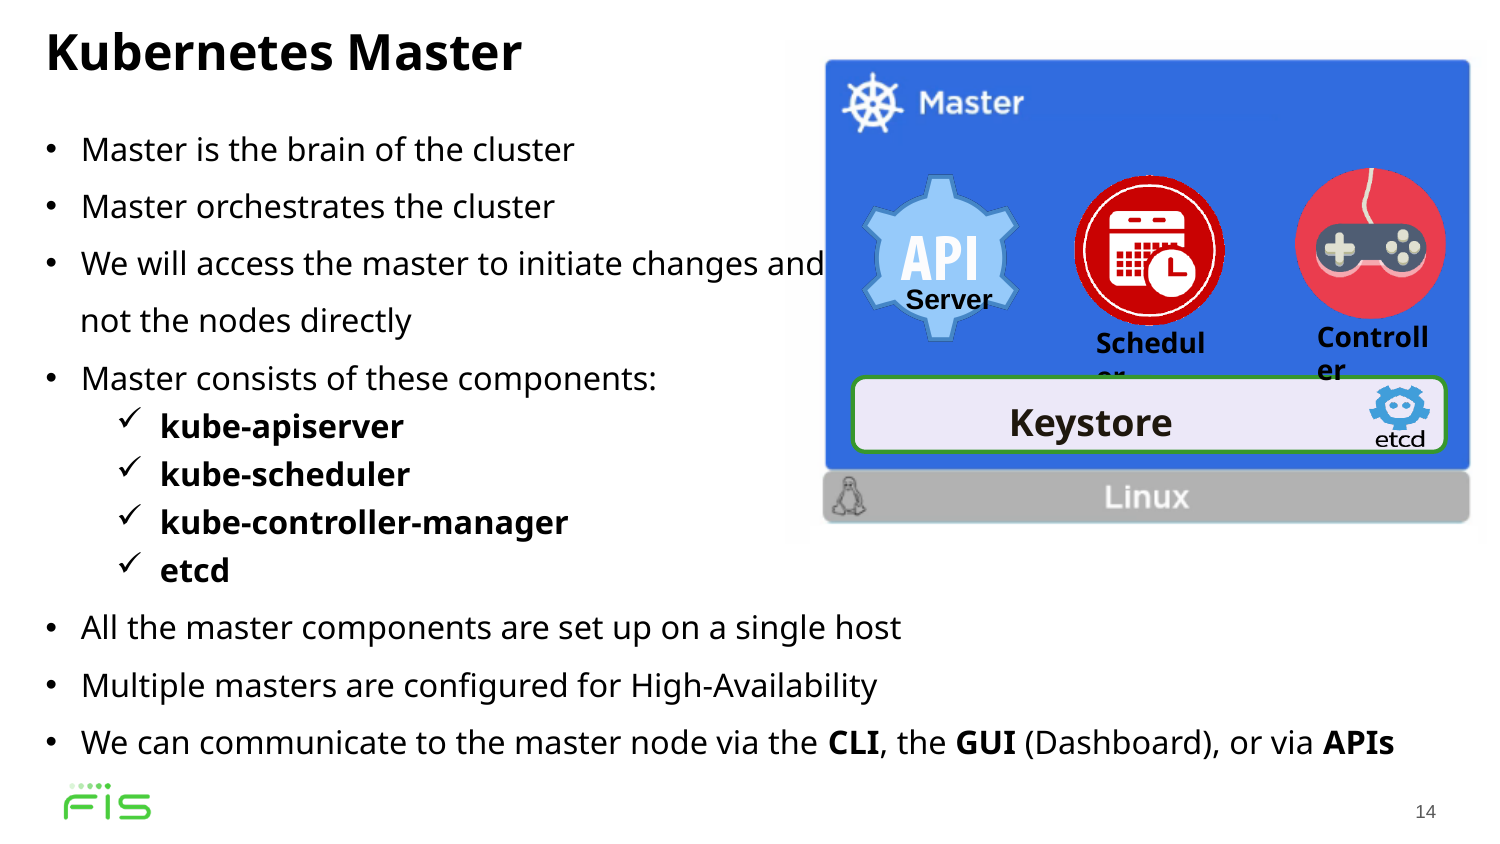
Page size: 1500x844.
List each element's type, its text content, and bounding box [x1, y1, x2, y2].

text_box Kubernetes Master [30, 19, 1426, 108]
picture [785, 40, 1500, 551]
picture [58, 780, 154, 823]
slide_number 14 [1359, 800, 1437, 823]
text_box Master is the brain of the cluster Master orchestrates the cluster We will access the master to initiate changes and not the nodes directly Master consists of these components: kube-apiserver kube-scheduler kube-controller-manager etcd All the master components are set up on a single host Multiple masters are configured for High-Availability We can communicate to the master node via the CLI, the GUI (Dashboard), or via APIs [30, 121, 1446, 780]
